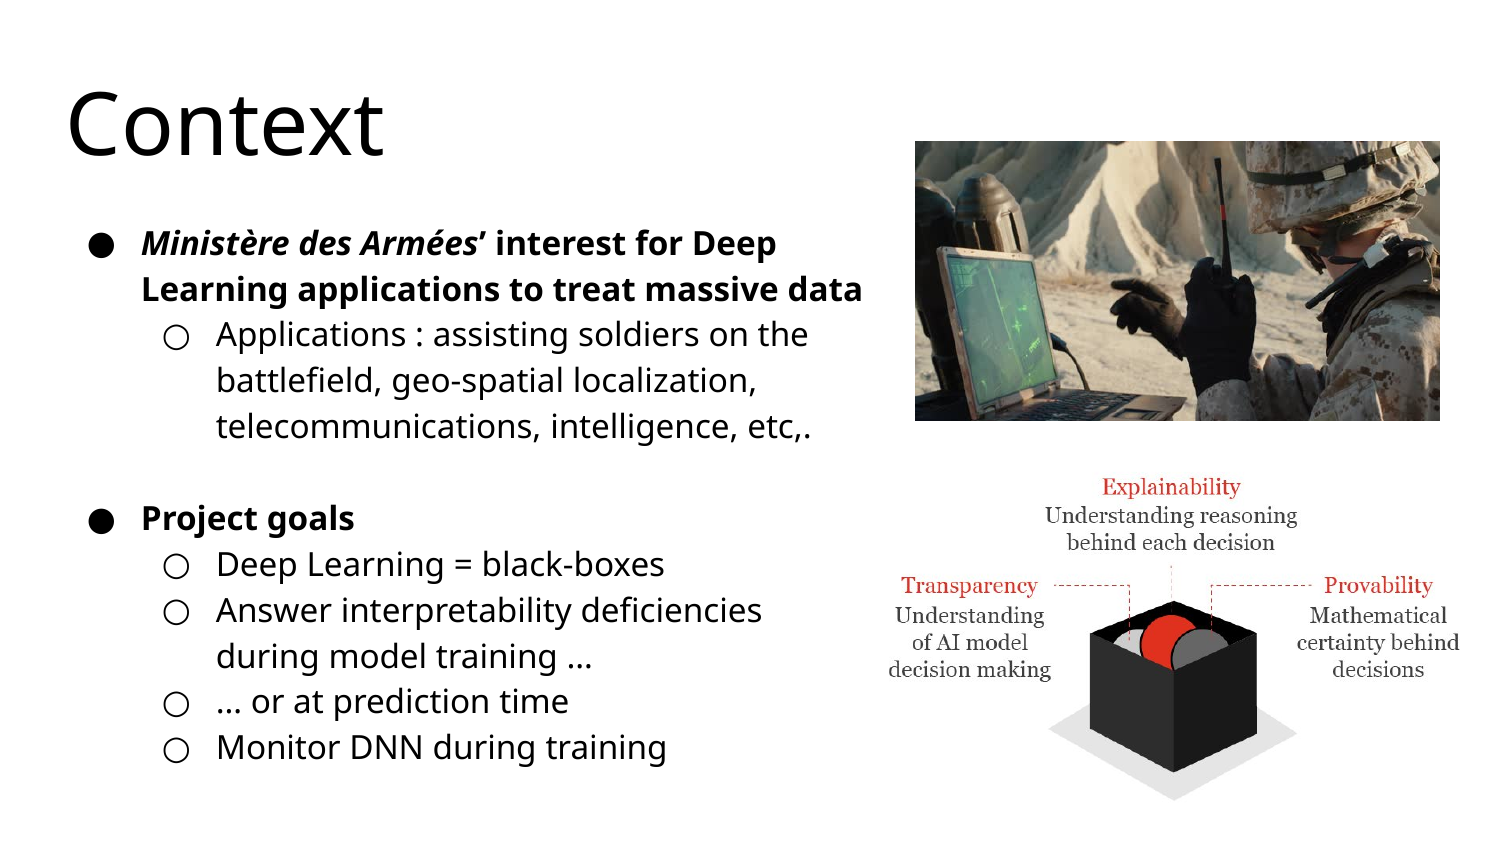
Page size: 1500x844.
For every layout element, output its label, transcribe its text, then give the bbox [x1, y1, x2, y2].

picture [870, 140, 1485, 810]
text_box Context [51, 51, 1449, 189]
text_box Ministère des Armées’ interest for Deep Learning applications to treat massive data Applications : assisting soldiers on the battlefield, geo-spatial localization, telecommunications, intelligence, etc,. AAA Project goals Deep Learning = black-boxes Answer interpretability deficiencies during model training … … or at prediction time Monitor DNN during training [51, 200, 881, 752]
